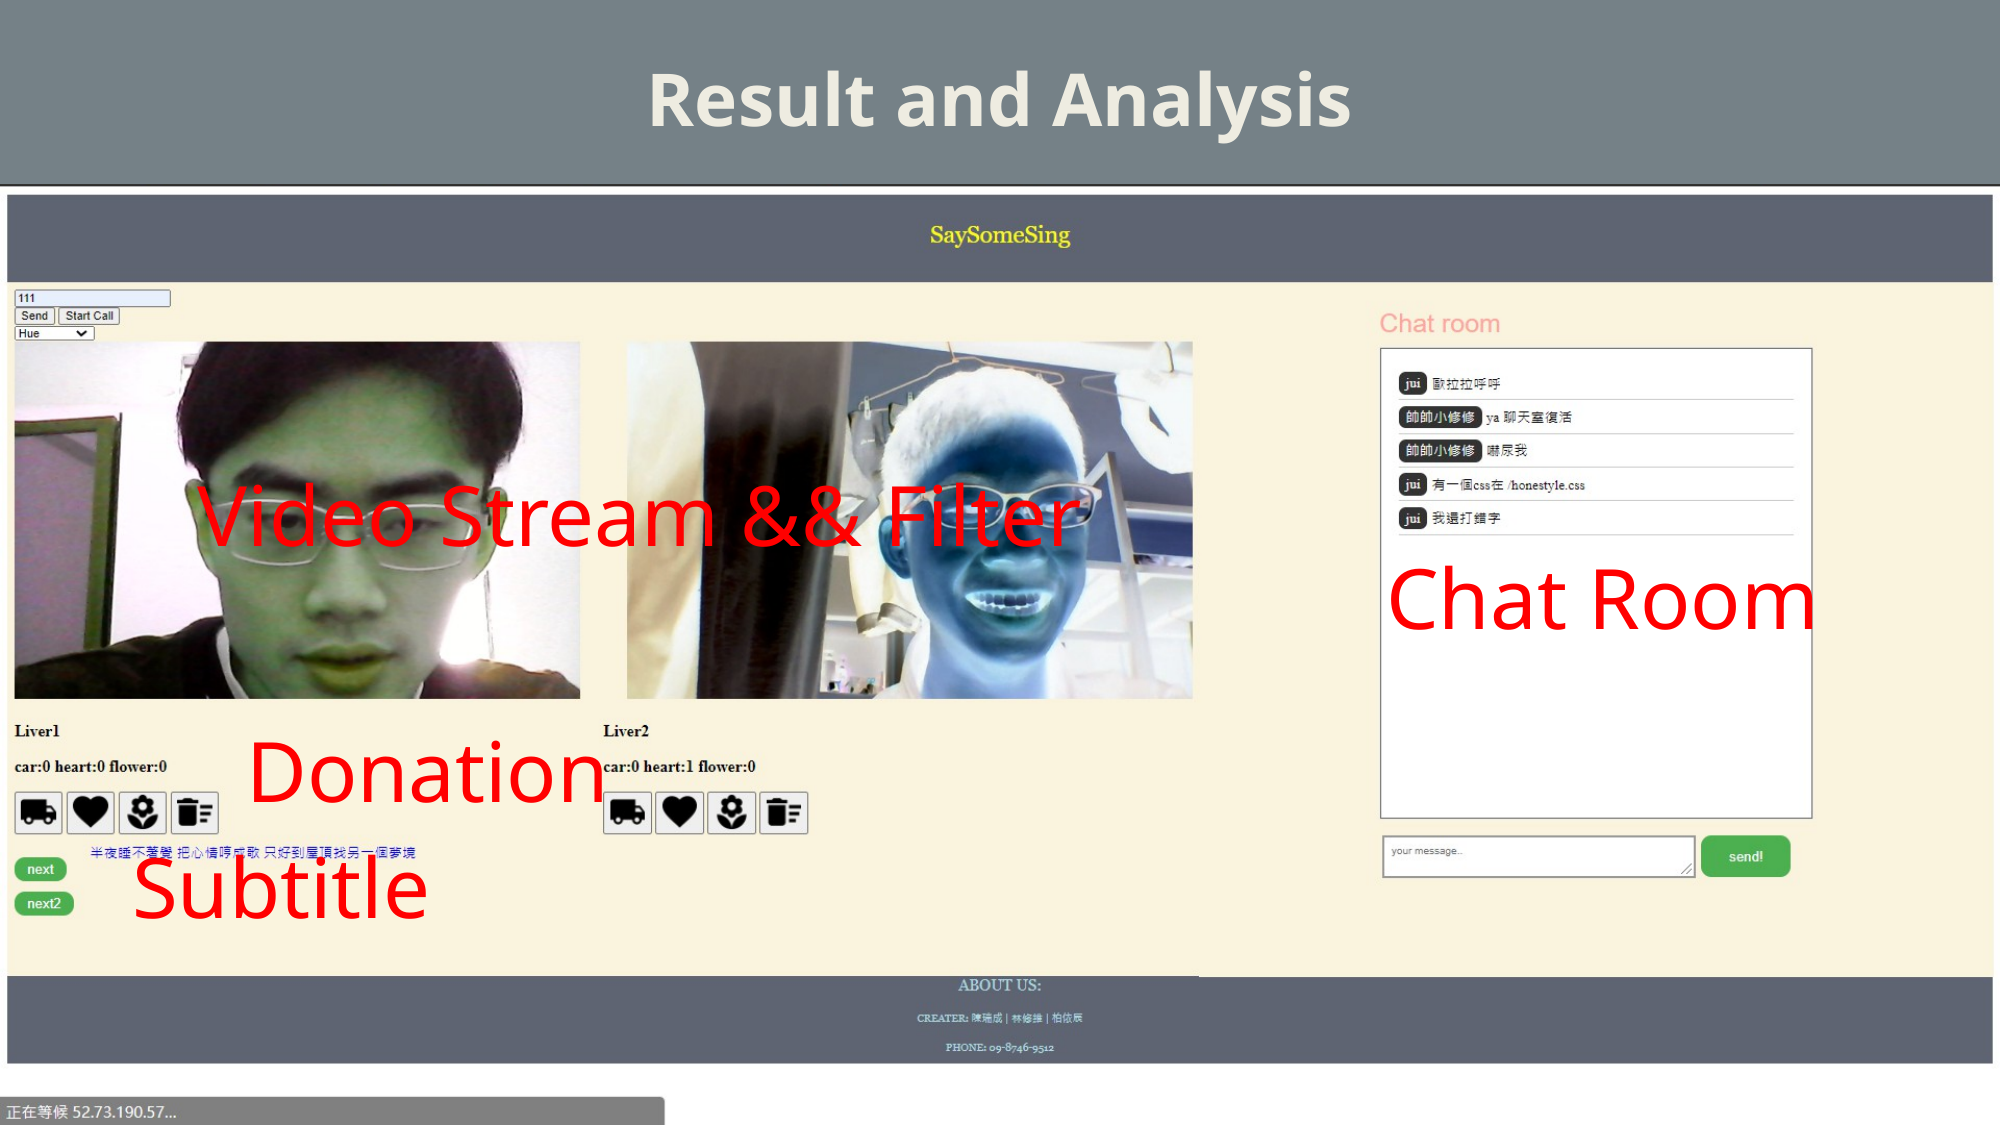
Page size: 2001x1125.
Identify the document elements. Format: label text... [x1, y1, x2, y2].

text_box Result and Analysis [382, 45, 1618, 149]
picture [0, 184, 2000, 1125]
